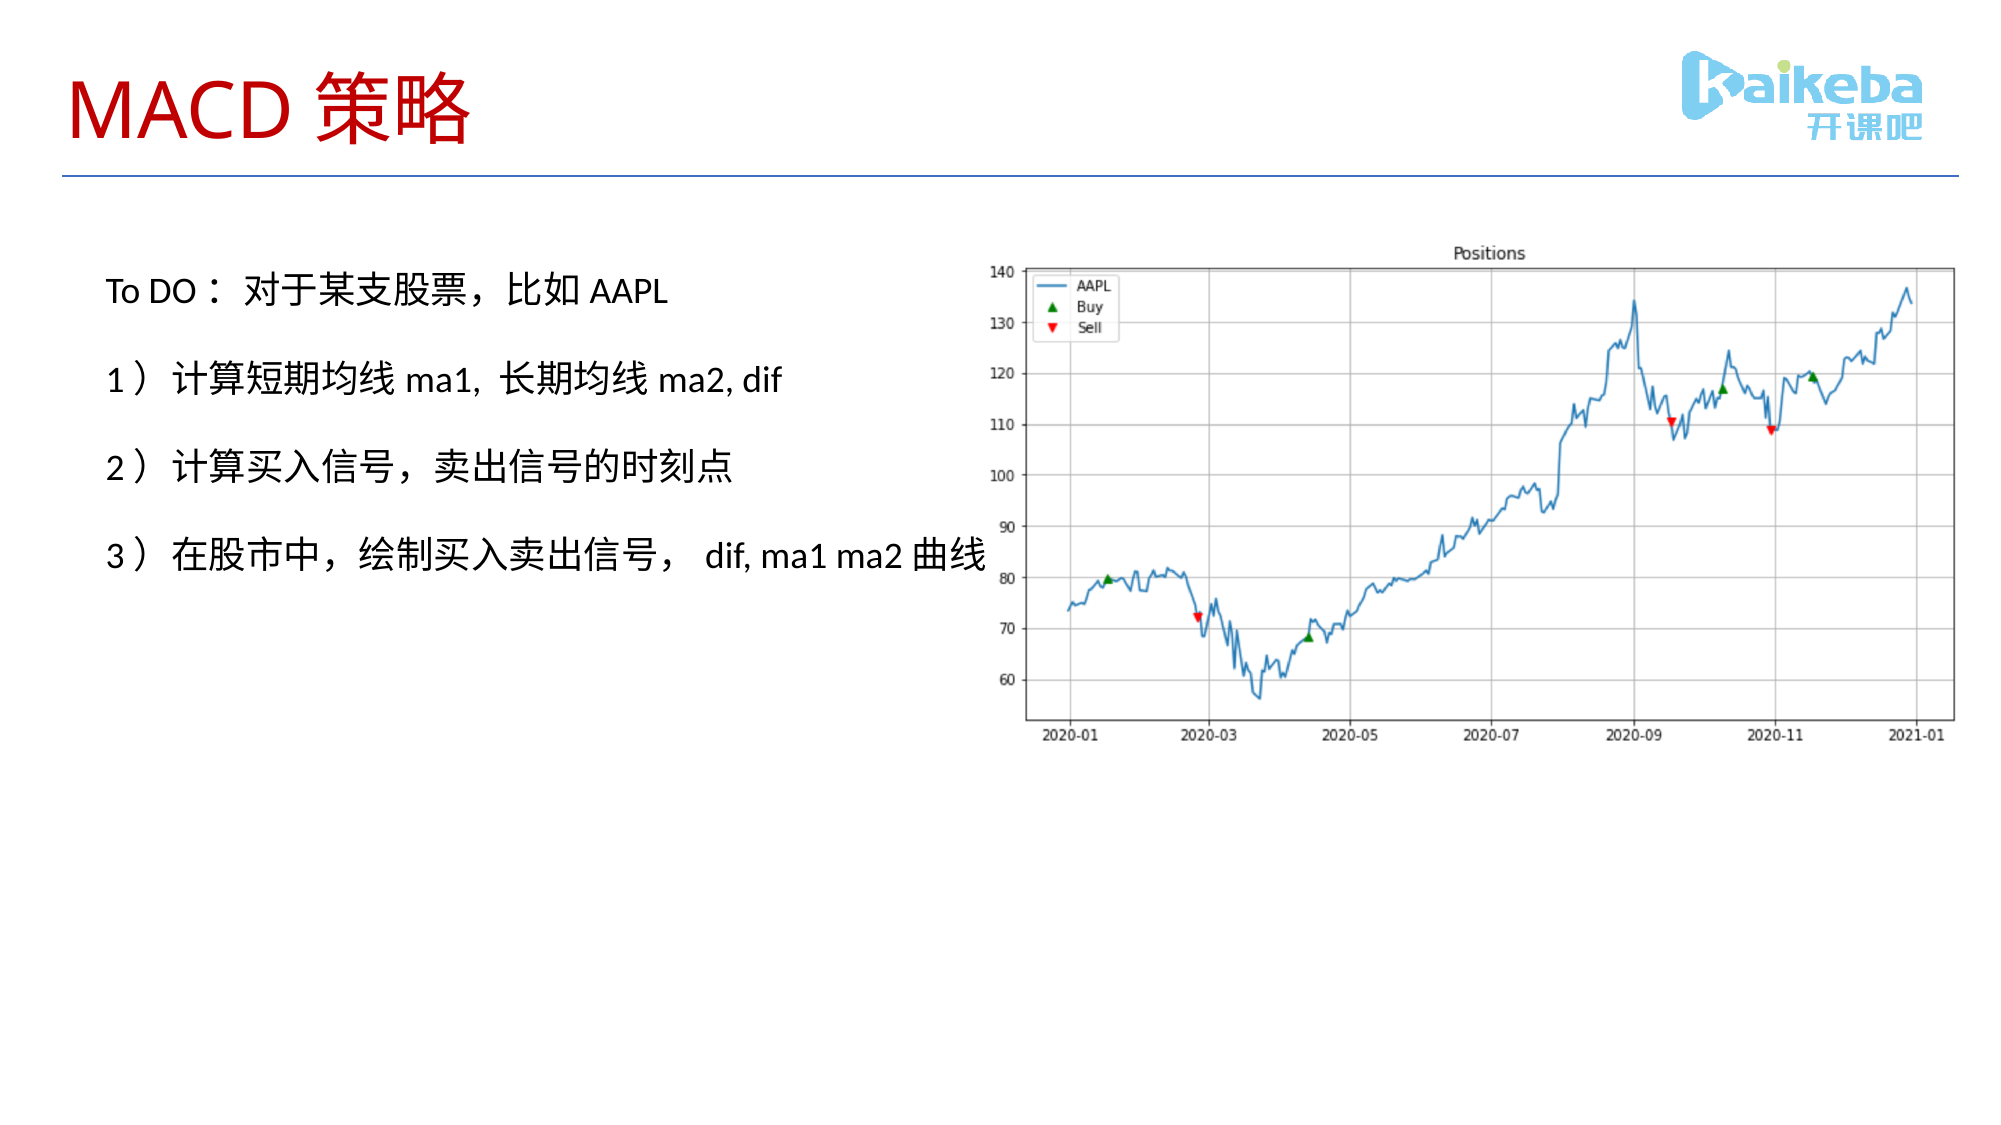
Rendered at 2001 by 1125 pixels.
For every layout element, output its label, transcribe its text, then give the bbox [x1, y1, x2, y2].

picture [985, 241, 1965, 747]
text_box To DO：对于某支股票，比如AAPL 1）计算短期均线ma1, 长期均线ma2, dif 2）计算买入信号，卖出信号的时刻点 3）在股市中，绘制买入卖出信号，dif, ma1 ma2曲线 [98, 236, 1061, 927]
title MACD策略 [57, 59, 1728, 167]
